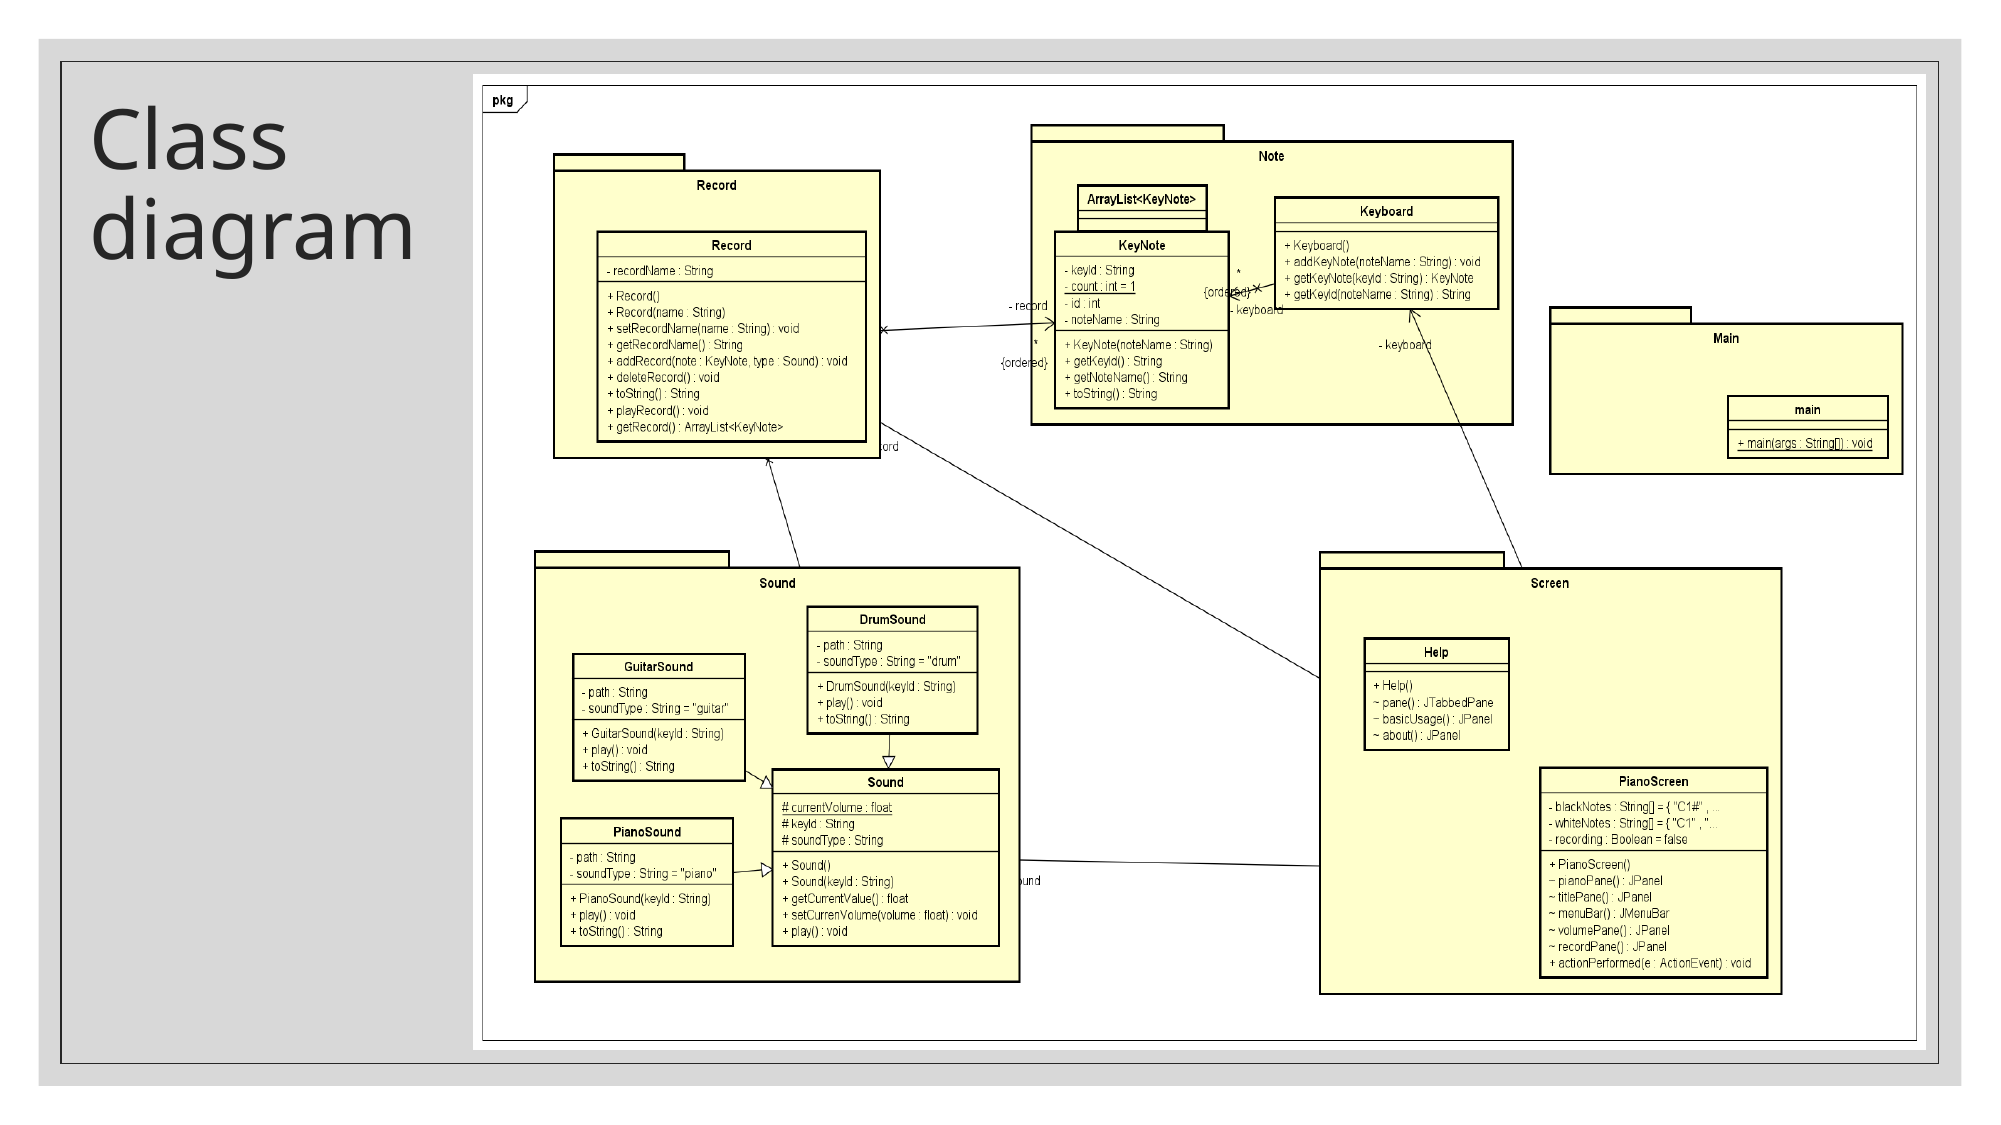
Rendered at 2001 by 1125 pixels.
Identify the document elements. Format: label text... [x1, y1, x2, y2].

title Class diagram [74, 74, 470, 300]
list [473, 74, 1926, 1050]
